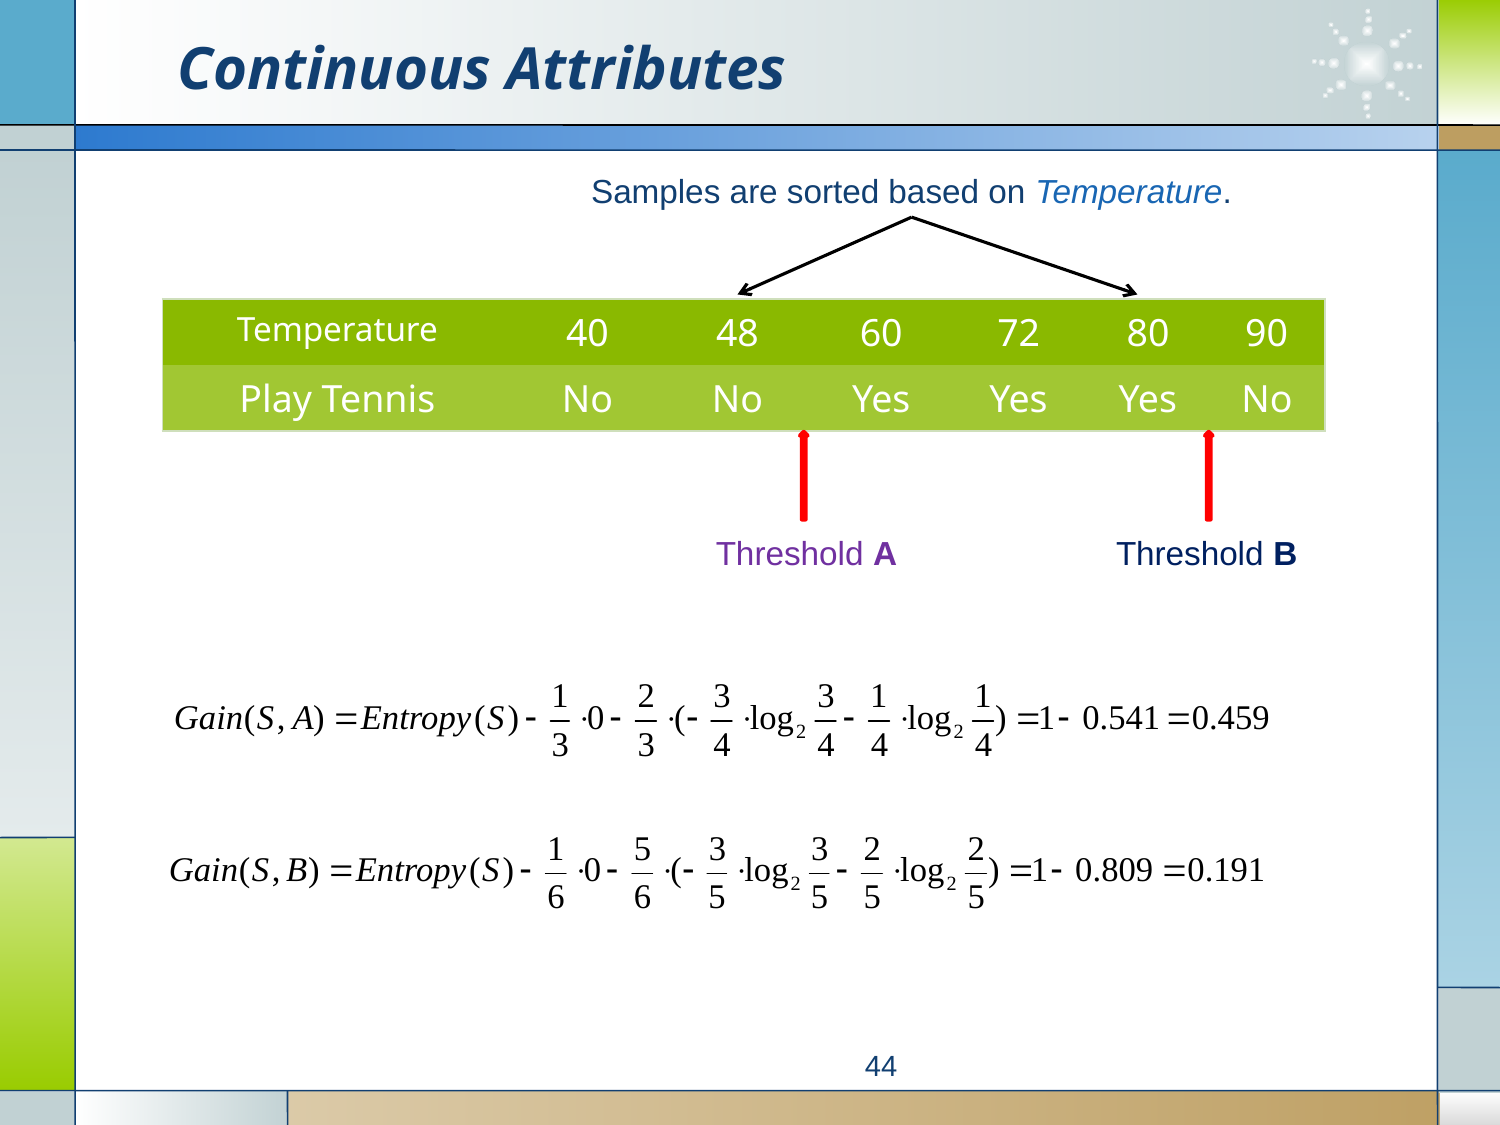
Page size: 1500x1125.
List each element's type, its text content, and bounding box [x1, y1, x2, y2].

table_header 80 [1087, 300, 1209, 365]
table_header Temperature [163, 300, 512, 365]
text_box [911, 217, 1138, 295]
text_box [164, 826, 1269, 917]
table_cell No [1209, 365, 1324, 430]
table_header 40 [512, 300, 662, 365]
table_cell Yes [1087, 365, 1209, 430]
text_box Threshold B [1101, 524, 1313, 580]
text_box [1203, 429, 1215, 522]
slide_number 44 [562, 1039, 913, 1081]
table_cell No [662, 365, 812, 430]
title Continuous Attributes [162, 19, 1263, 113]
table_header 48 [662, 300, 812, 365]
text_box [169, 674, 1277, 765]
table_cell Yes [812, 365, 950, 430]
table_header 72 [950, 303, 1087, 365]
text_box Threshold A [701, 524, 913, 580]
table_cell No [512, 365, 662, 430]
text_box Samples are sorted based on Temperature. [576, 162, 1247, 218]
table_cell Yes [950, 365, 1087, 430]
table_header 60 [812, 303, 950, 365]
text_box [737, 217, 910, 295]
text_box [798, 429, 810, 522]
table_header 90 [1209, 300, 1324, 365]
table_cell Play Tennis [163, 365, 512, 430]
